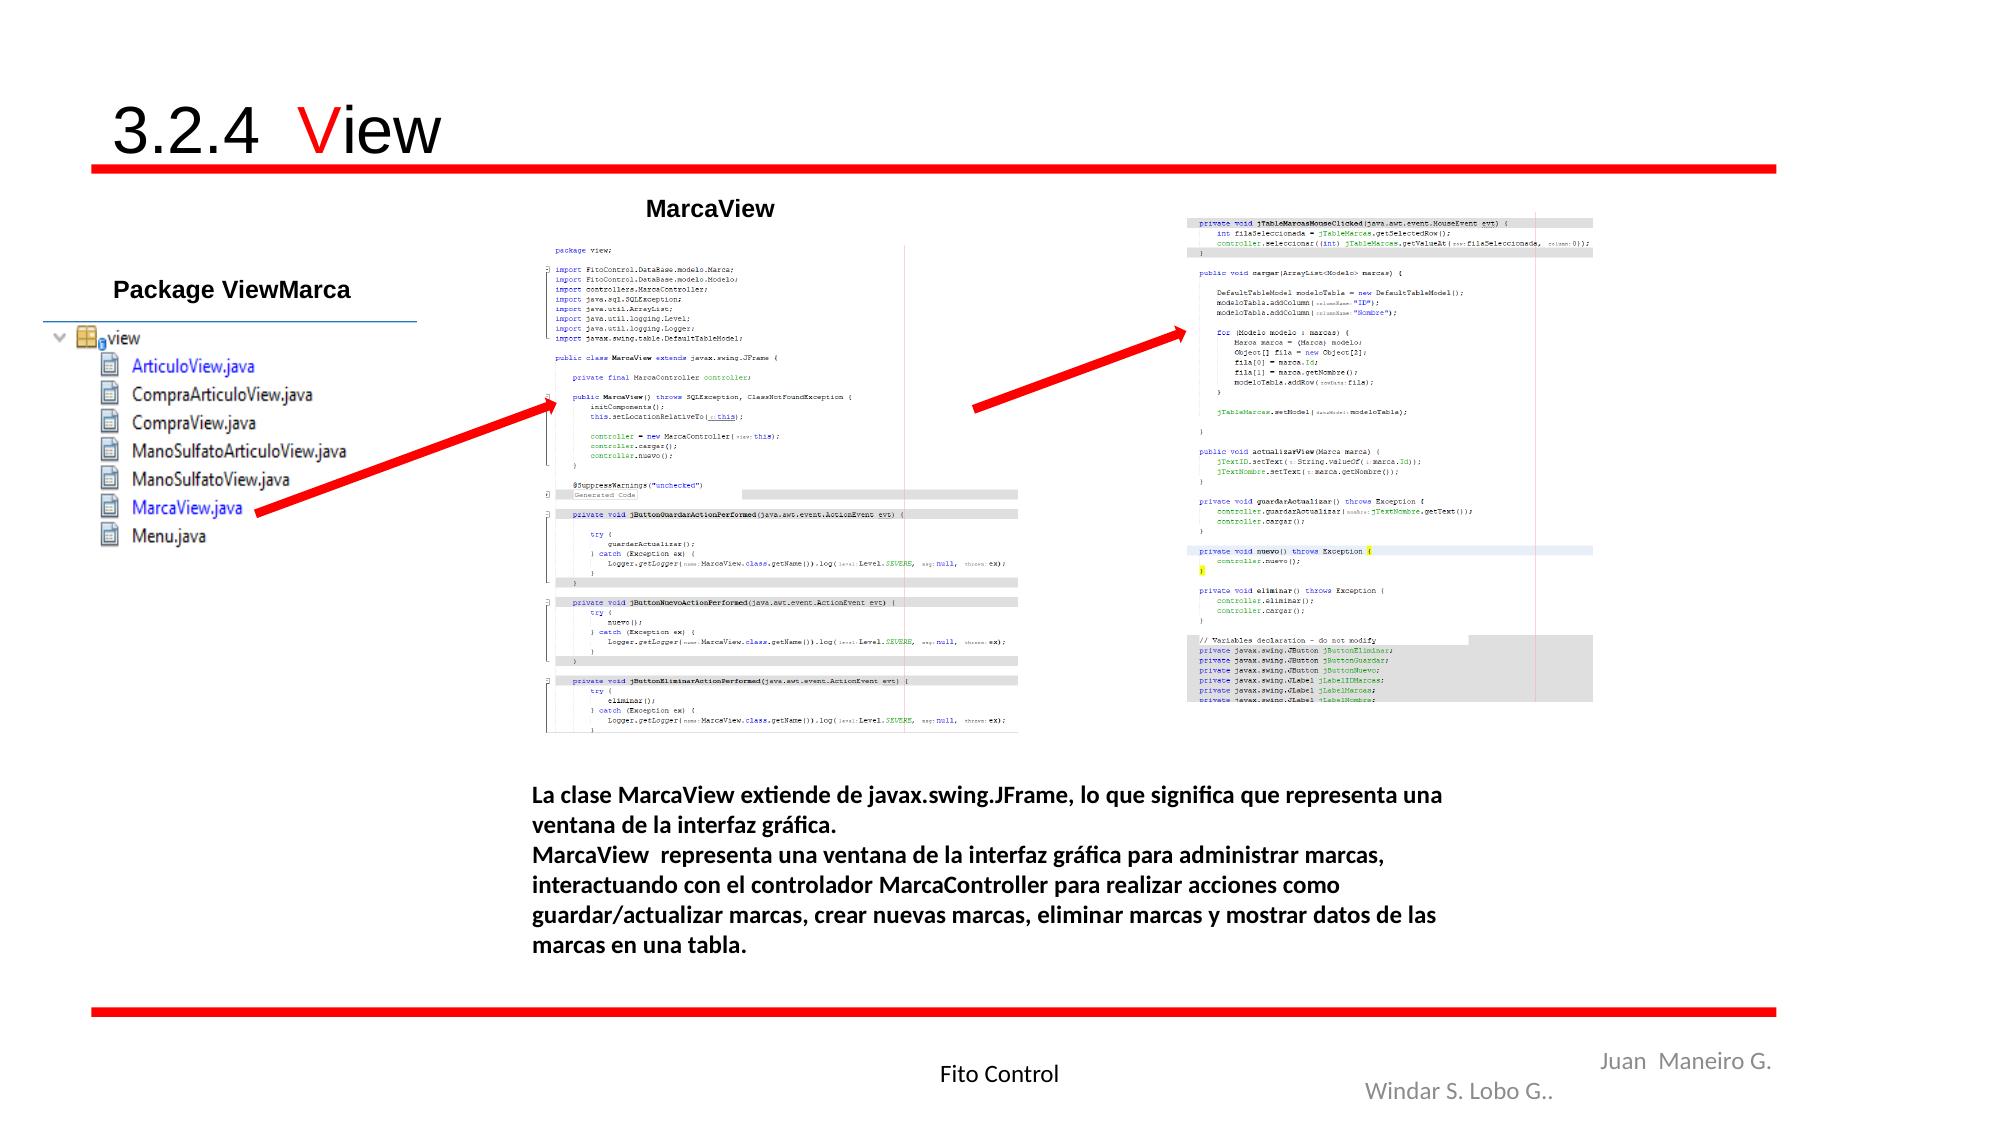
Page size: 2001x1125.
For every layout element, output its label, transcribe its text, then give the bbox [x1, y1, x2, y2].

picture [546, 245, 1018, 733]
text_box [90, 163, 1778, 175]
text_box [1018, 325, 1187, 398]
footer Fito Control [662, 1042, 1338, 1103]
slide_number Juan Maneiro G. Windar S. Lobo G.. [1337, 1044, 1788, 1104]
text_box MarcaView [631, 185, 904, 230]
picture [43, 321, 417, 549]
text_box 3.2.4 View [79, 79, 682, 174]
text_box La clase MarcaView extiende de javax.swing.JFrame, lo que significa que representa una ventana de la interfaz gráfica. MarcaView representa una ventana de la interfaz gráfica para administrar marcas, interactuando con el controlador MarcaController para realizar acciones como guardar/actualizar marcas, crear nuevas marcas, eliminar marcas y mostrar datos de las marcas en una tabla. [517, 771, 1518, 966]
picture [1187, 212, 1593, 702]
text_box Package ViewMarca [91, 266, 417, 311]
text_box [90, 1006, 1778, 1018]
text_box [417, 402, 546, 460]
